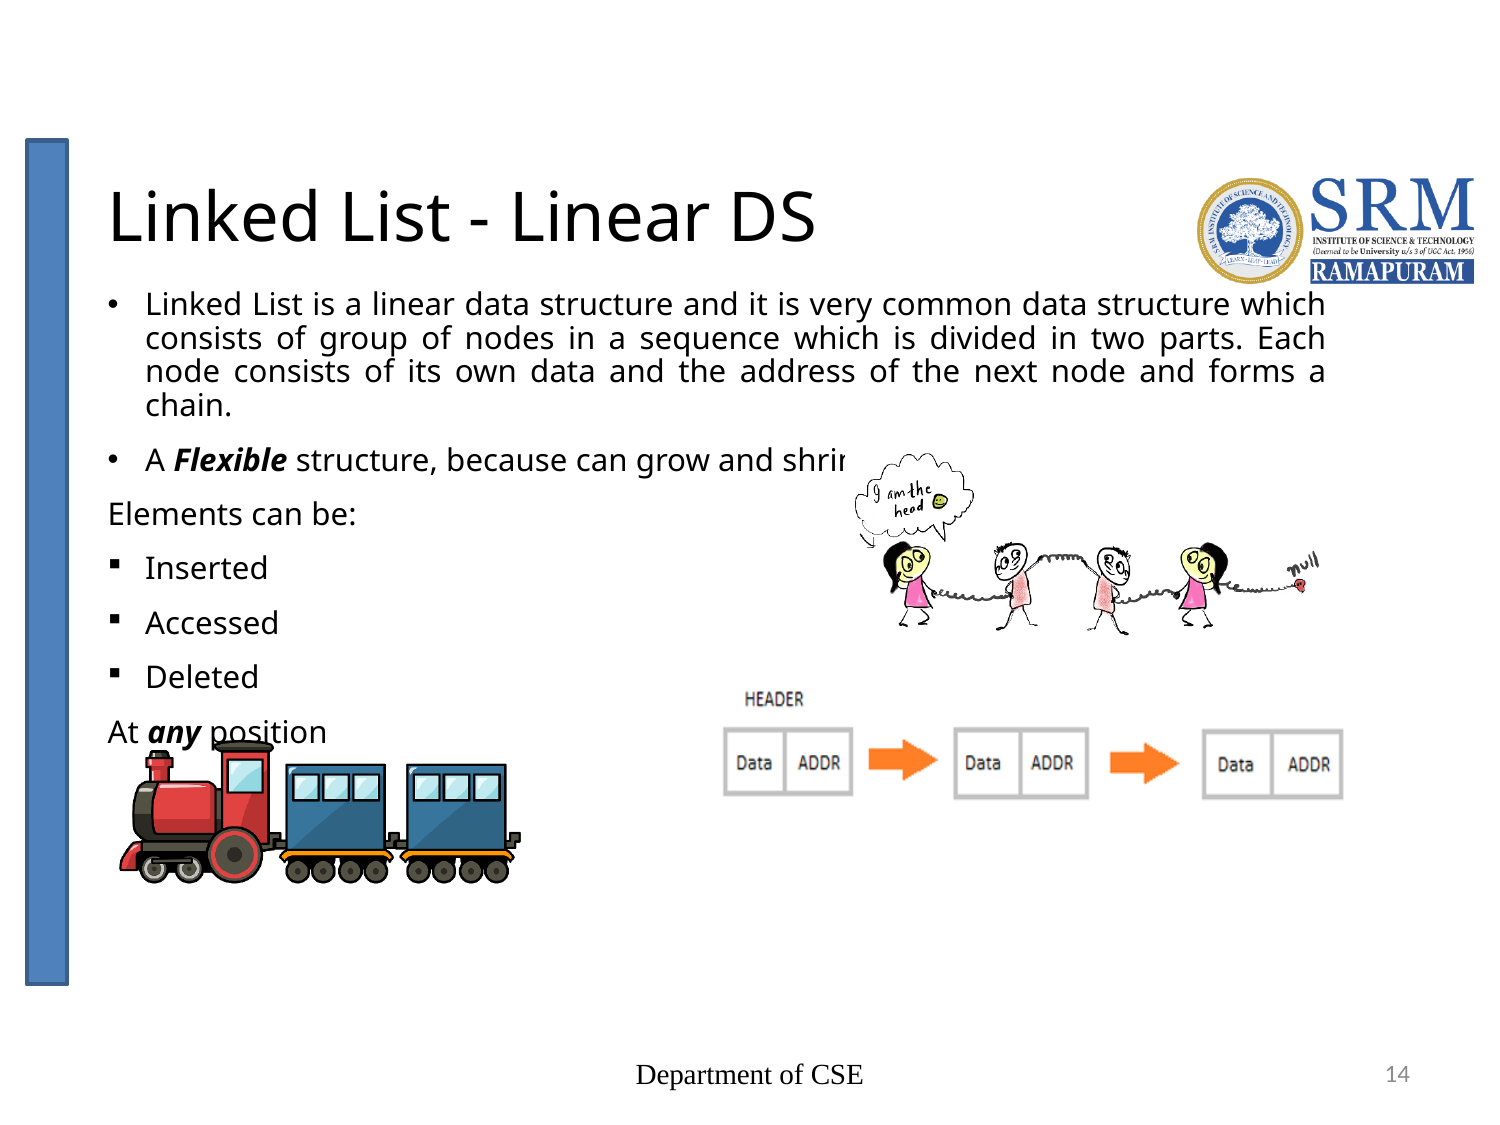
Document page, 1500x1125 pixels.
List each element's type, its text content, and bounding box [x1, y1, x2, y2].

slide_number 14 [1074, 1042, 1425, 1103]
text_box [25, 138, 69, 986]
picture [112, 706, 527, 909]
footer Department of CSE [512, 1042, 988, 1103]
picture [1182, 122, 1489, 339]
picture [671, 434, 1500, 873]
text_box Linked List is a linear data structure and it is very common data structure which consists of group of nodes in a sequence which is divided in two parts. Each node consists of its own data and the address of the next node and forms a chain. A Flexible structure, because can grow and shrink on demand. Elements can be: Inserted Accessed Deleted At any position [92, 281, 1343, 895]
text_box Linked List - Linear DS [92, 174, 1069, 263]
